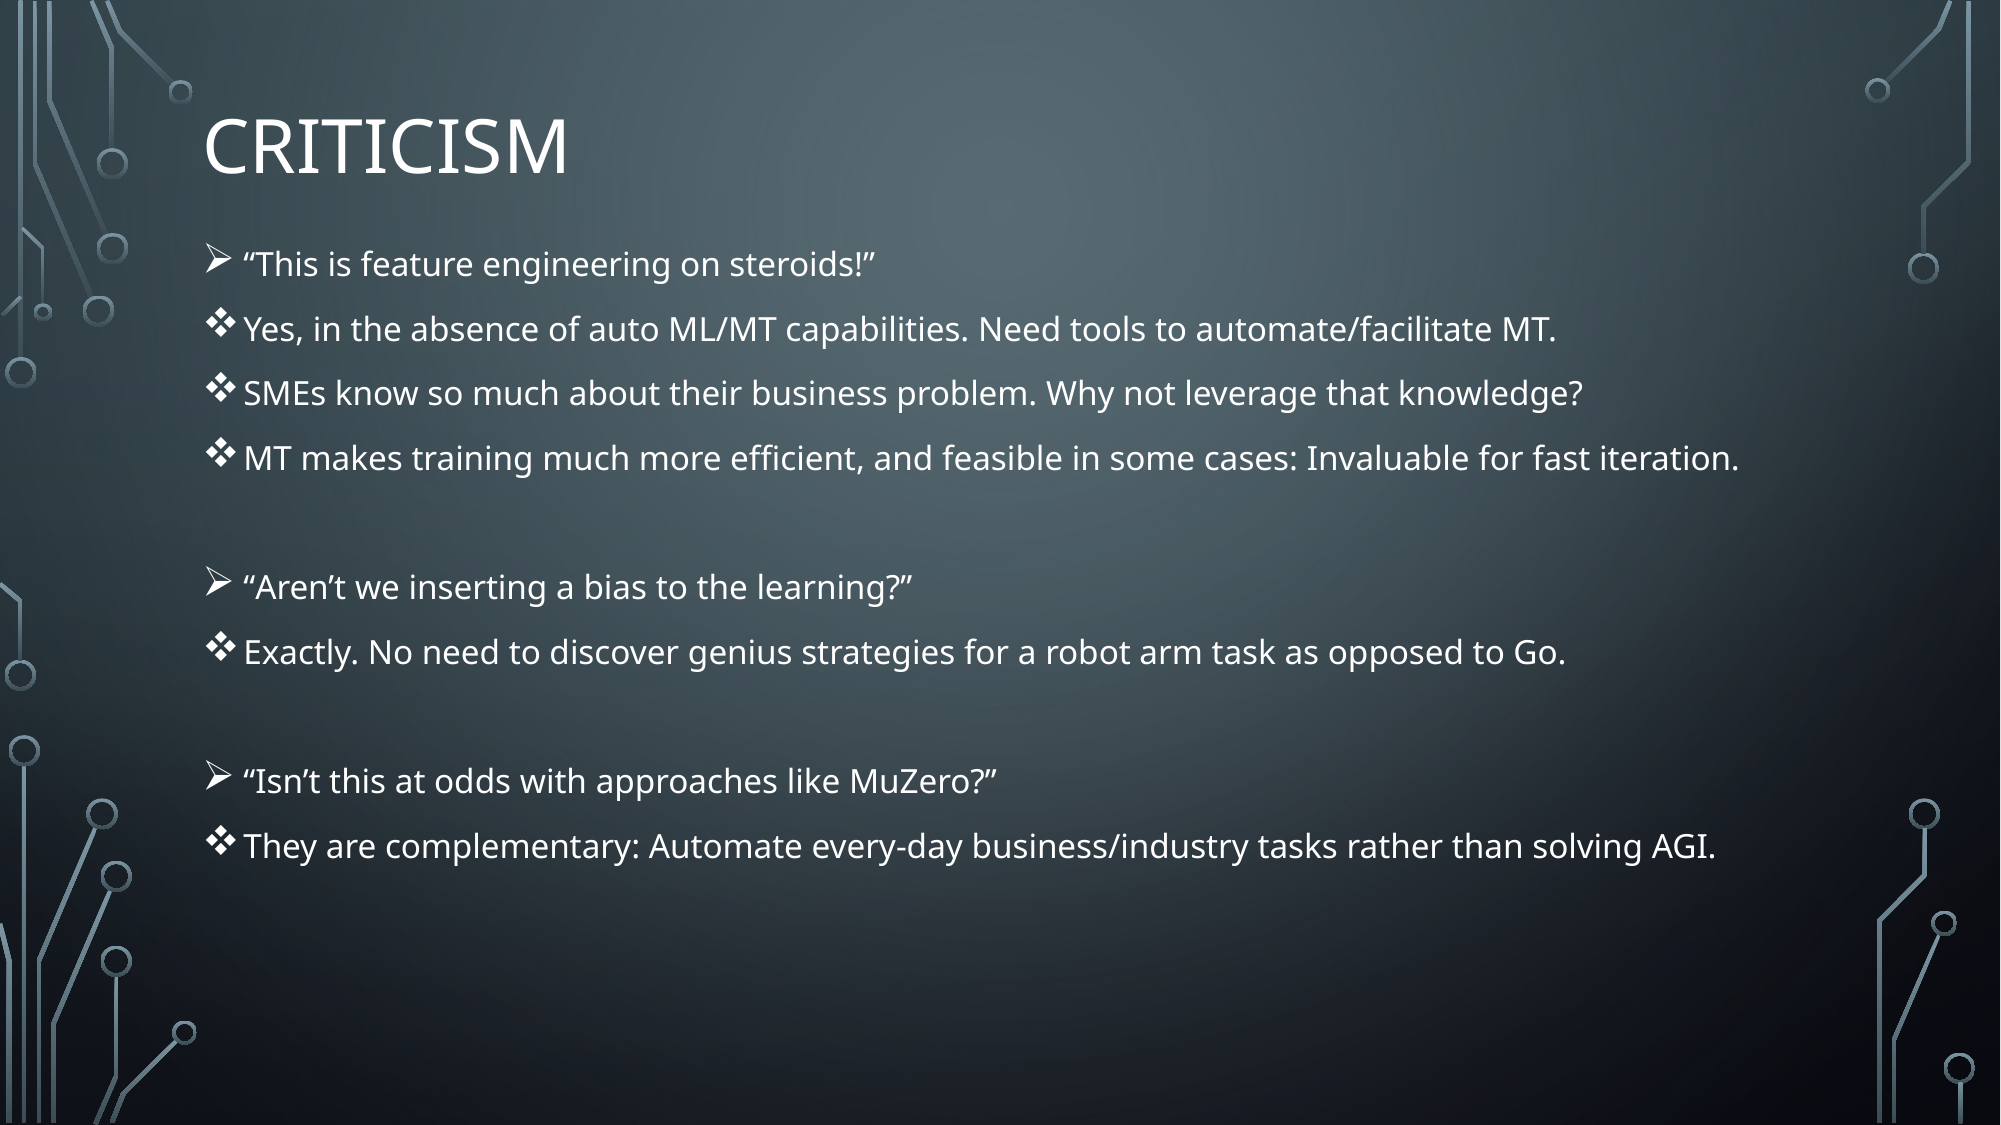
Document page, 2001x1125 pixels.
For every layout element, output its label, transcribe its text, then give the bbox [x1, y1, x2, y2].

title Criticism [187, 101, 1813, 198]
list “This is feature engineering on steroids!” Yes, in the absence of auto ML/MT capabilities. Need tools to automate/facilitate MT. SMEs know so much about their business problem. Why not leverage that knowledge? MT makes training much more efficient, and feasible in some cases: Invaluable for fast iteration. “Aren’t we inserting a bias to the learning?” Exactly. No need to discover genius strategies for a robot arm task as opposed to Go. “Isn’t this at odds with approaches like MuZero?” They are complementary: Automate every-day business/industry tasks rather than solving AGI. [187, 227, 1813, 950]
